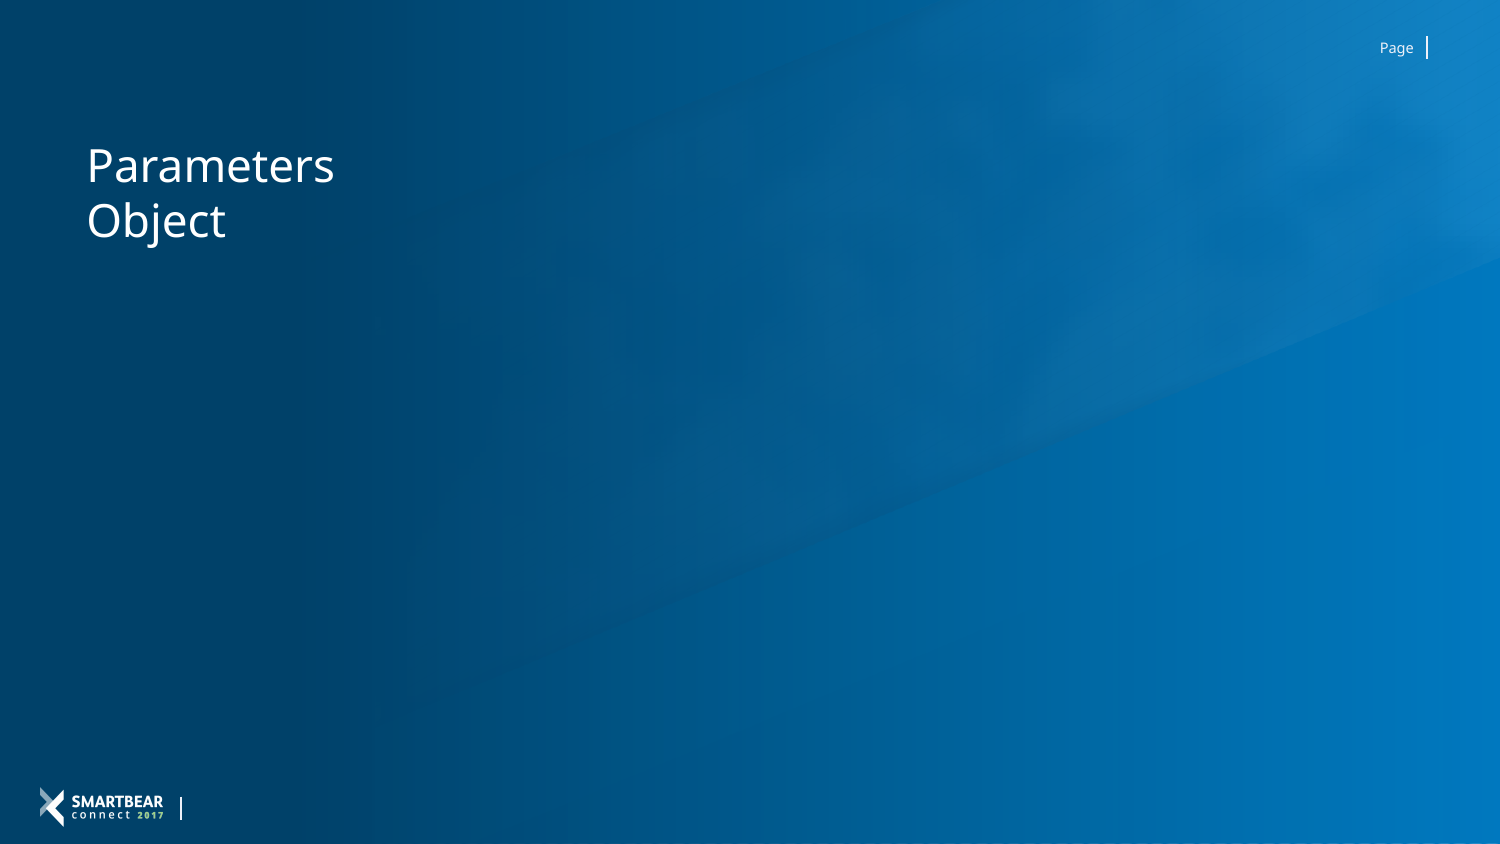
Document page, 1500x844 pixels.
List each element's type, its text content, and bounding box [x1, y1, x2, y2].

title Parameters Object [85, 125, 501, 257]
picture [40, 787, 163, 827]
